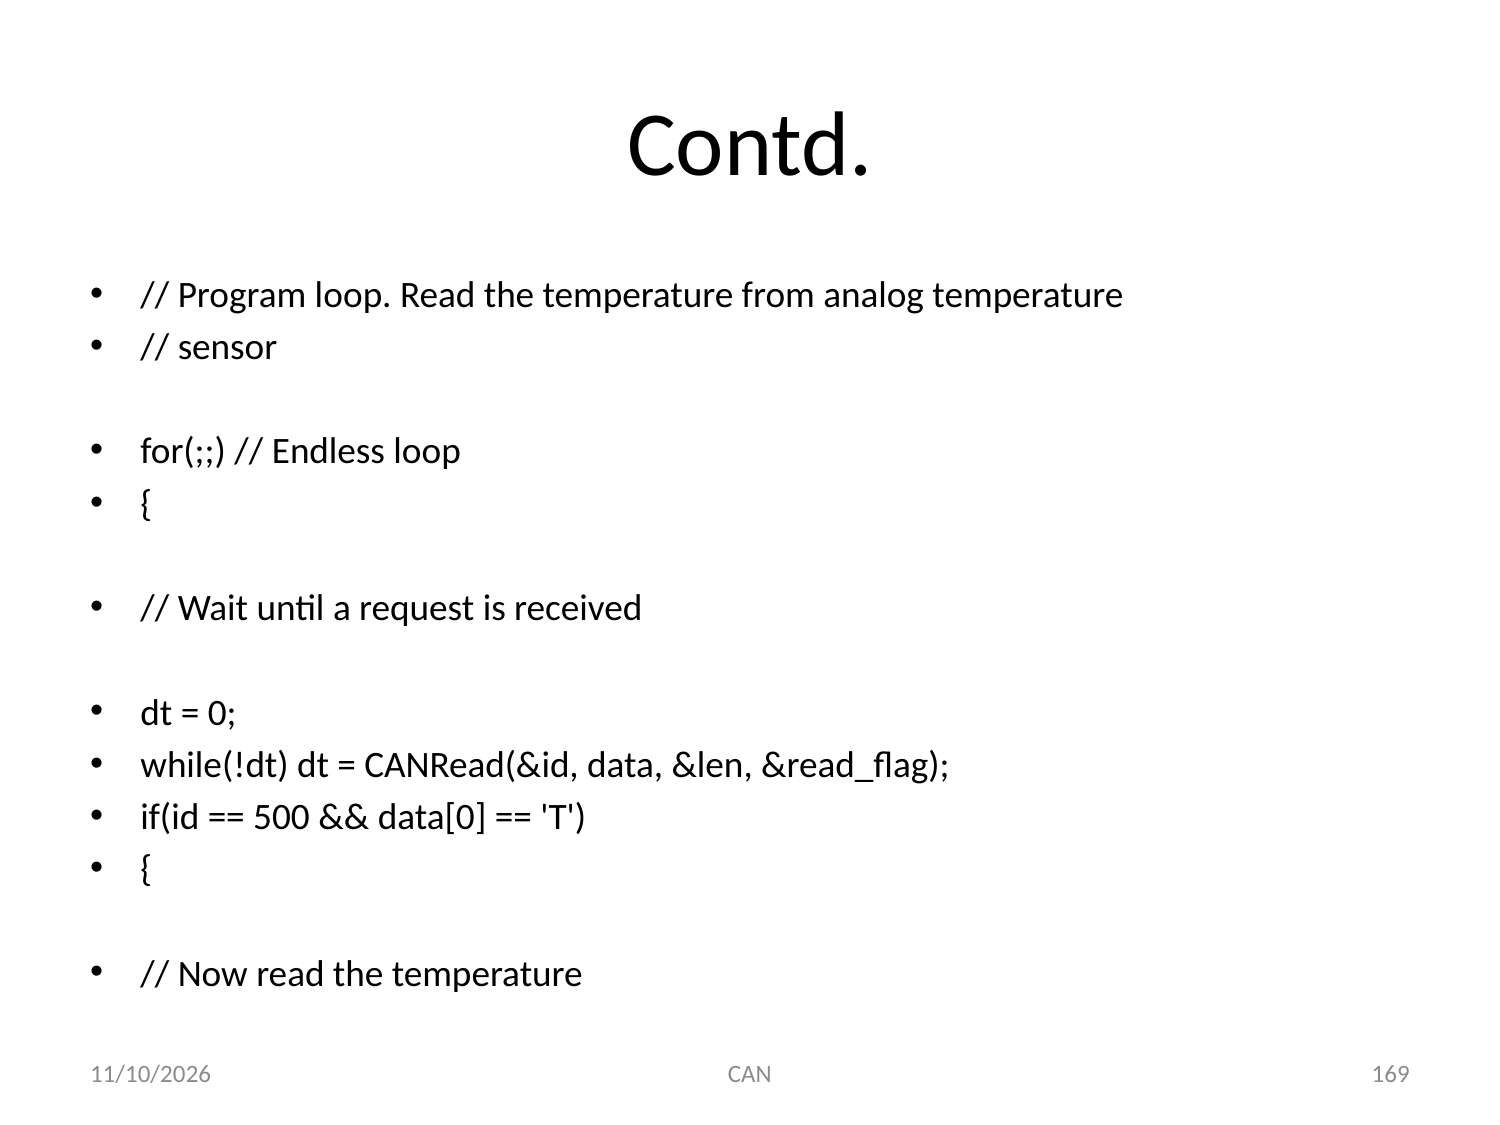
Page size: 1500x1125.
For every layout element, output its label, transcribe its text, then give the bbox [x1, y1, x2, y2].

footer CAN [512, 1042, 988, 1103]
title Contd. [75, 45, 1425, 233]
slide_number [75, 1042, 425, 1103]
list // Program loop. Read the temperature from analog temperature // sensor for(;;) // Endless loop { // Wait until a request is received dt = 0; while(!dt) dt = CANRead(&id, data, &len, &read_flag); if(id == 500 && data[0] == 'T') { // Now read the temperature [75, 262, 1425, 1005]
slide_number 169 [1074, 1042, 1425, 1103]
